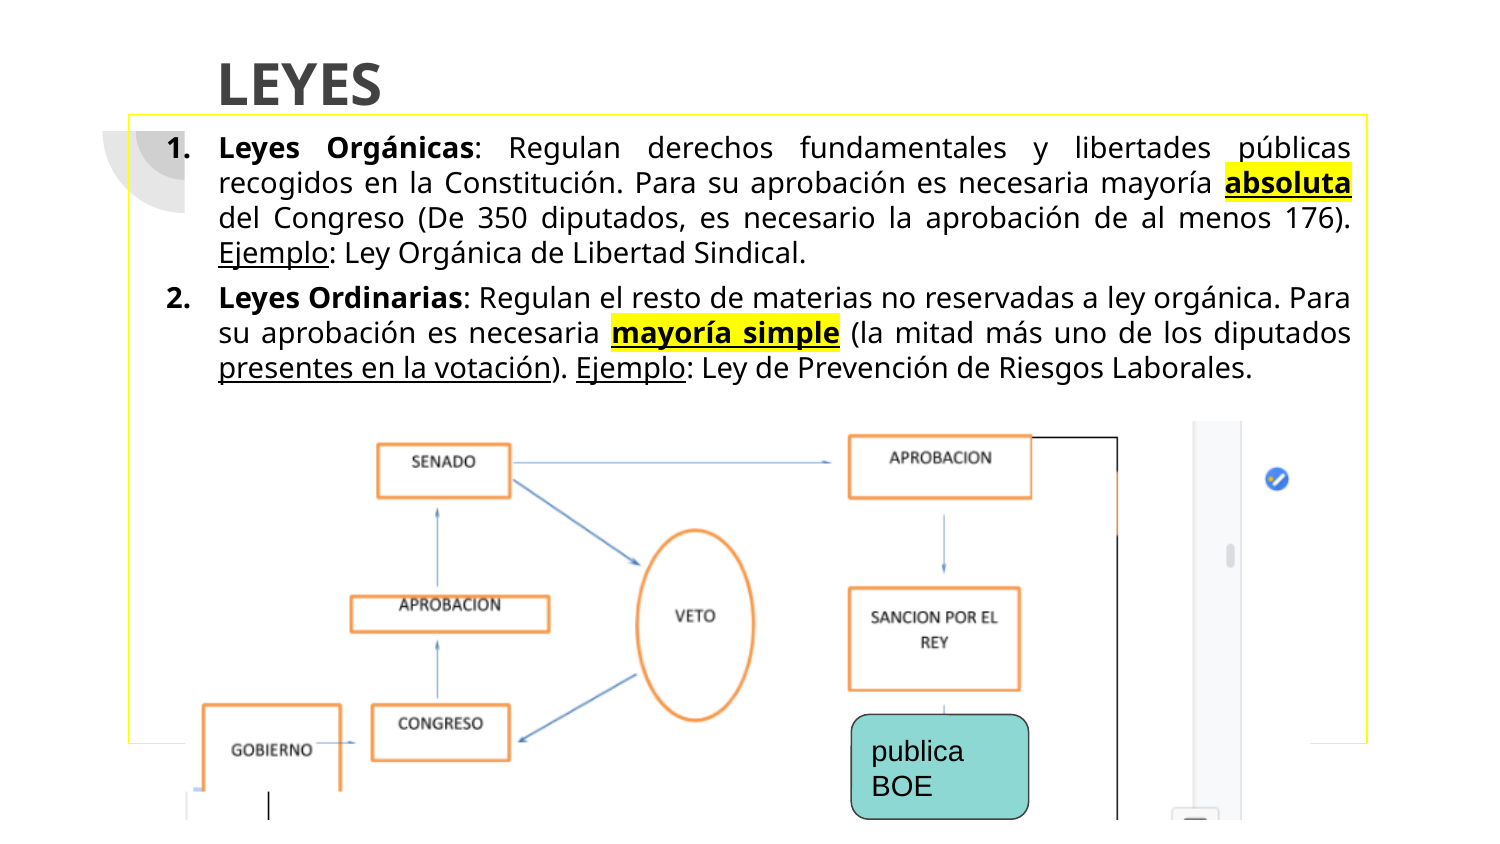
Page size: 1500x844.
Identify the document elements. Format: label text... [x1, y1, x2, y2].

picture [184, 421, 1311, 820]
list Leyes Orgánicas: Regulan derechos fundamentales y libertades públicas recogidos en la Constitución. Para su aprobación es necesaria mayoría absoluta del Congreso (De 350 diputados, es necesario la aprobación de al menos 176). Ejemplo: Ley Orgánica de Libertad Sindical. Leyes Ordinarias: Regulan el resto de materias no reservadas a ley orgánica. Para su aprobación es necesaria mayoría simple (la mitad más uno de los diputados presentes en la votación). Ejemplo: Ley de Prevención de Riesgos Laborales. [128, 114, 1368, 744]
title LEYES [201, 32, 1355, 114]
